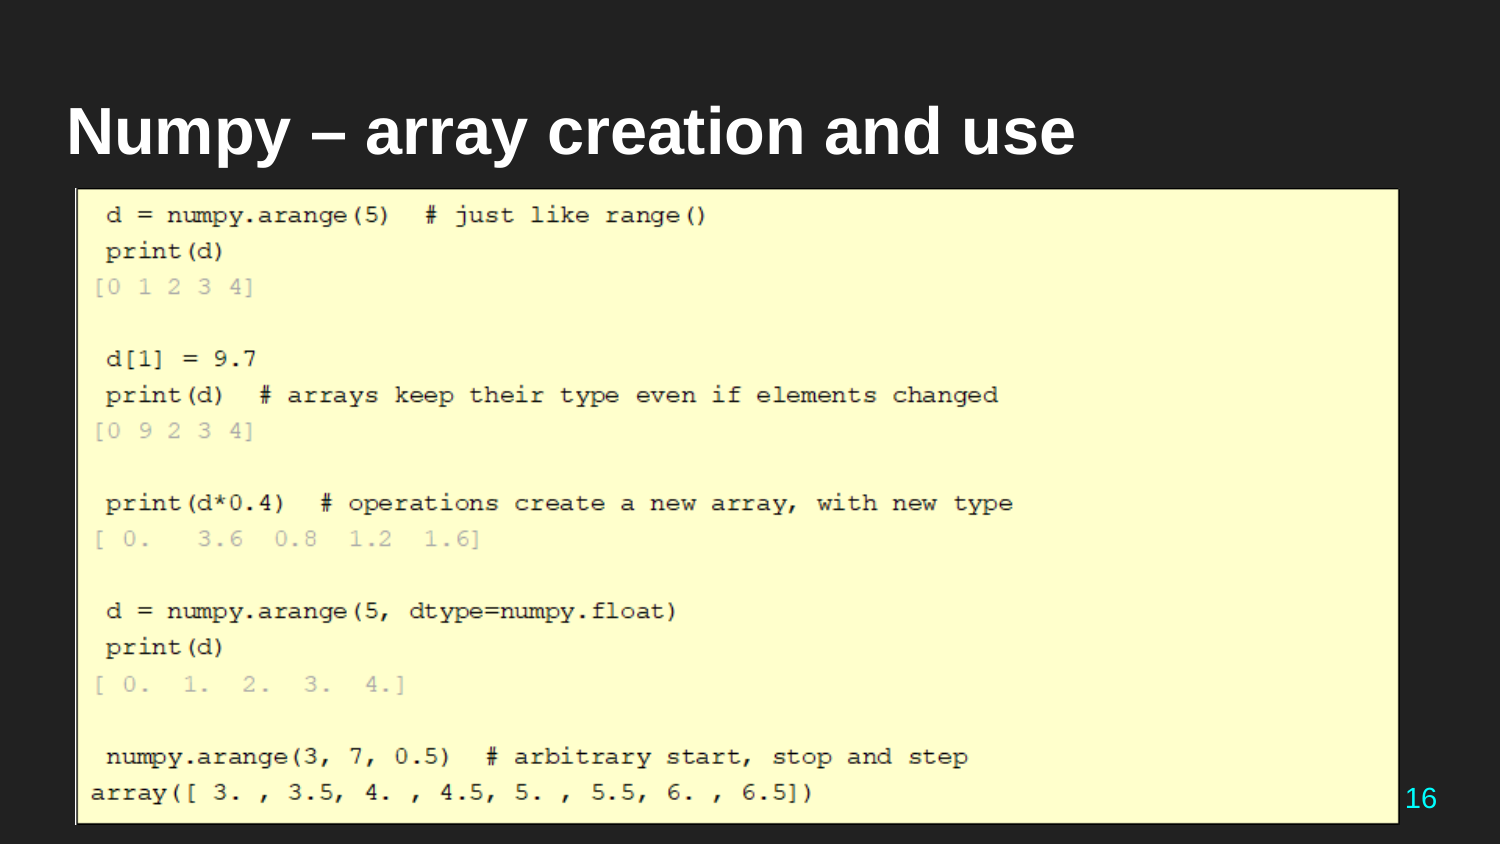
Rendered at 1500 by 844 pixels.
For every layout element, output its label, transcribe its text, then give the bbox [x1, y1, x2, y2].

title Numpy – array creation and use [51, 72, 1449, 167]
picture [74, 188, 1401, 826]
slide_number ‹#› [1403, 764, 1480, 830]
